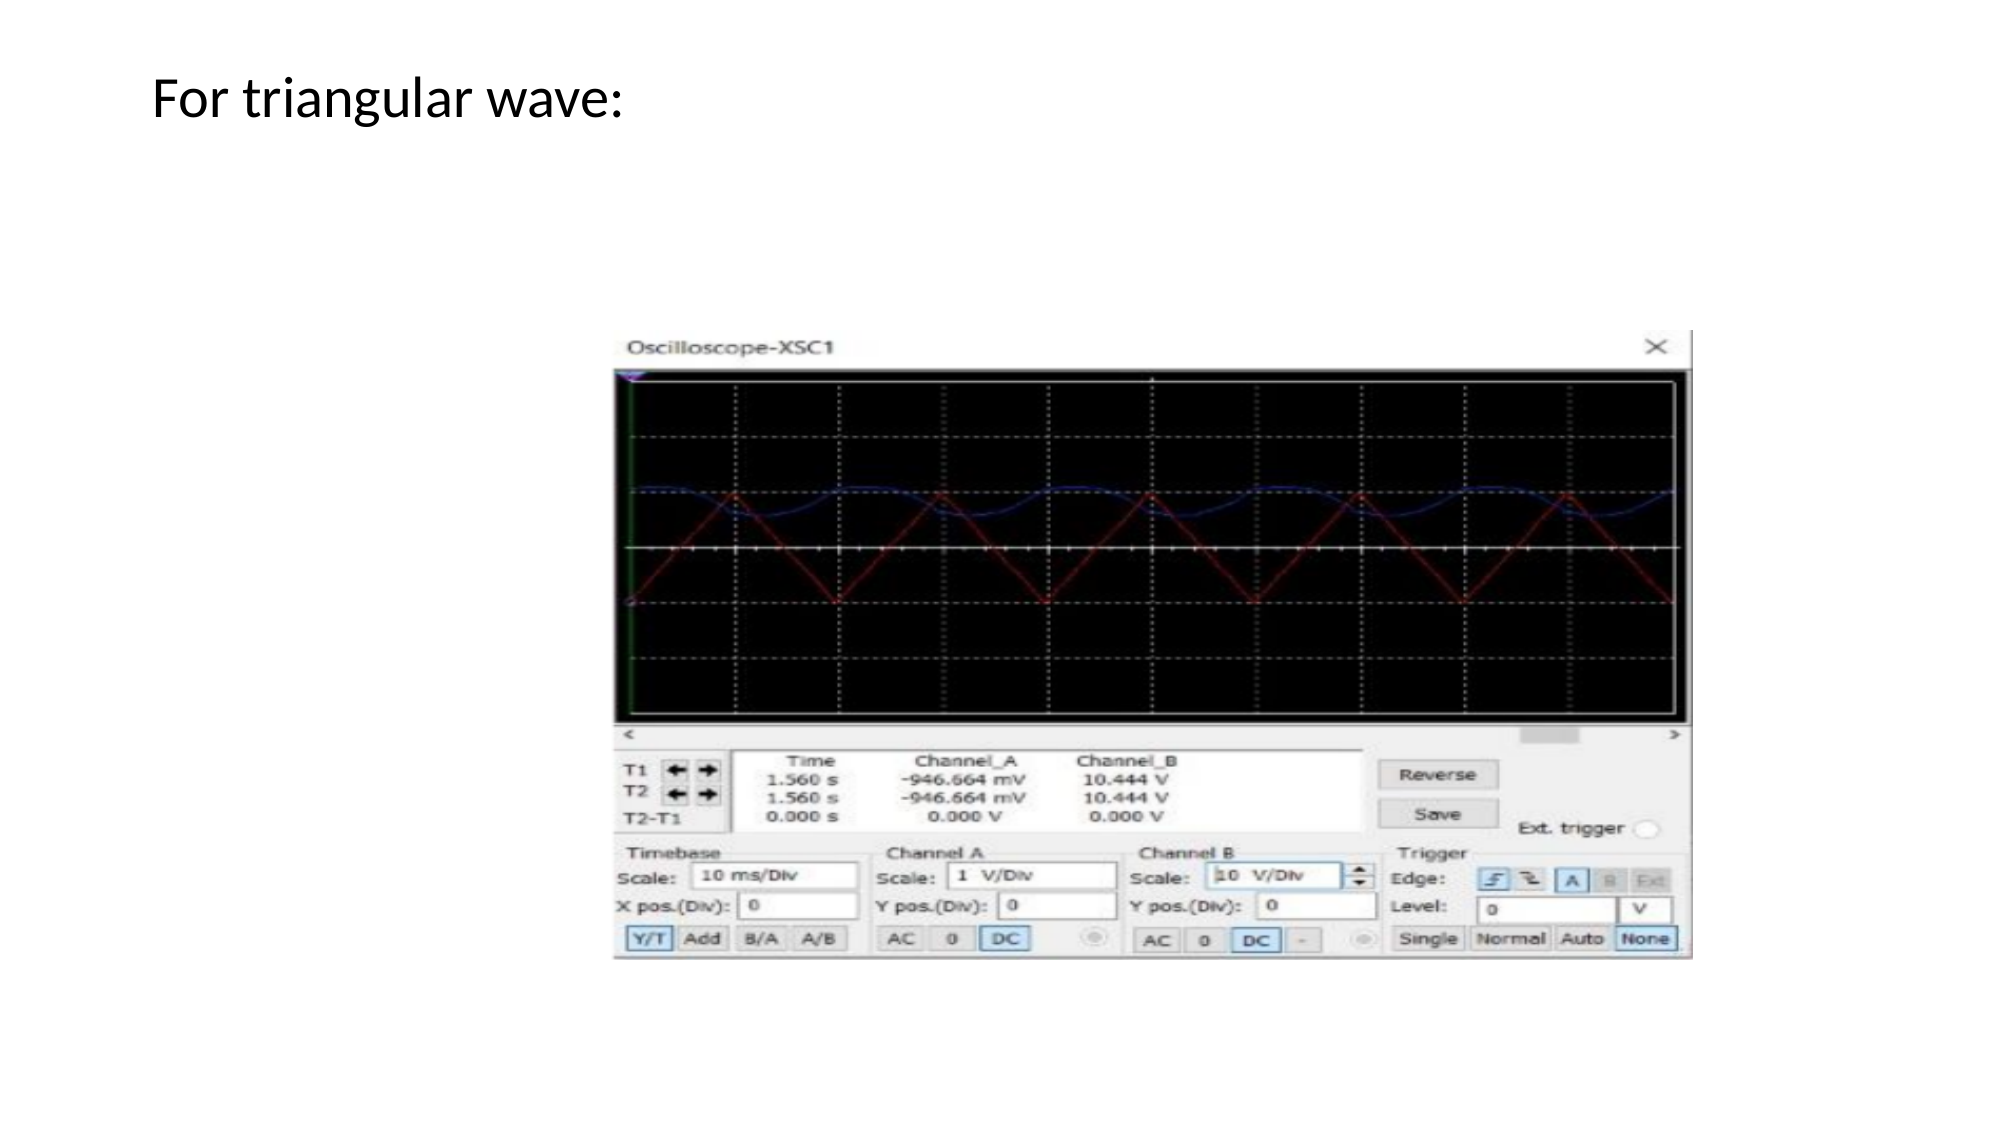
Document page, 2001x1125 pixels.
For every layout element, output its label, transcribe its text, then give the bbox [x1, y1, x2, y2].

list For triangular wave: [137, 59, 1863, 1014]
picture [608, 329, 1693, 960]
